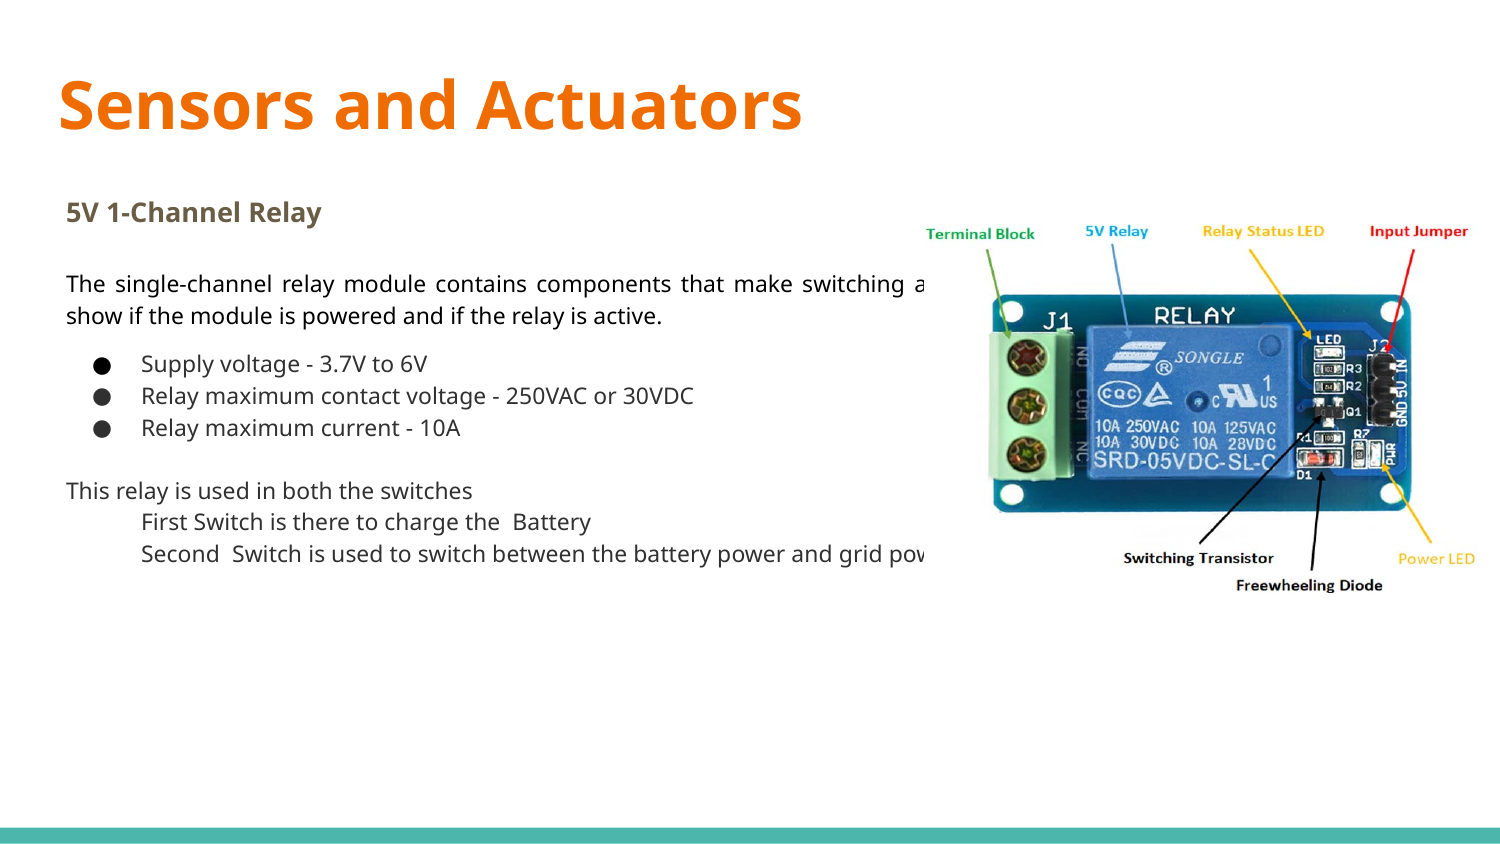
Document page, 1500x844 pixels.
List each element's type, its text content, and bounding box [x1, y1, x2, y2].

picture [924, 224, 1477, 593]
list 5V 1-Channel Relay The single-channel relay module contains components that make switching and connection easier and act as indicators to show if the module is powered and if the relay is active. Supply voltage - 3.7V to 6V Relay maximum contact voltage - 250VAC or 30VDC Relay maximum current - 10A This relay is used in both the switches First Switch is there to charge the Battery Second Switch is used to switch between the battery power and grid power [51, 180, 1449, 814]
title Sensors and Actuators [26, 48, 1424, 164]
